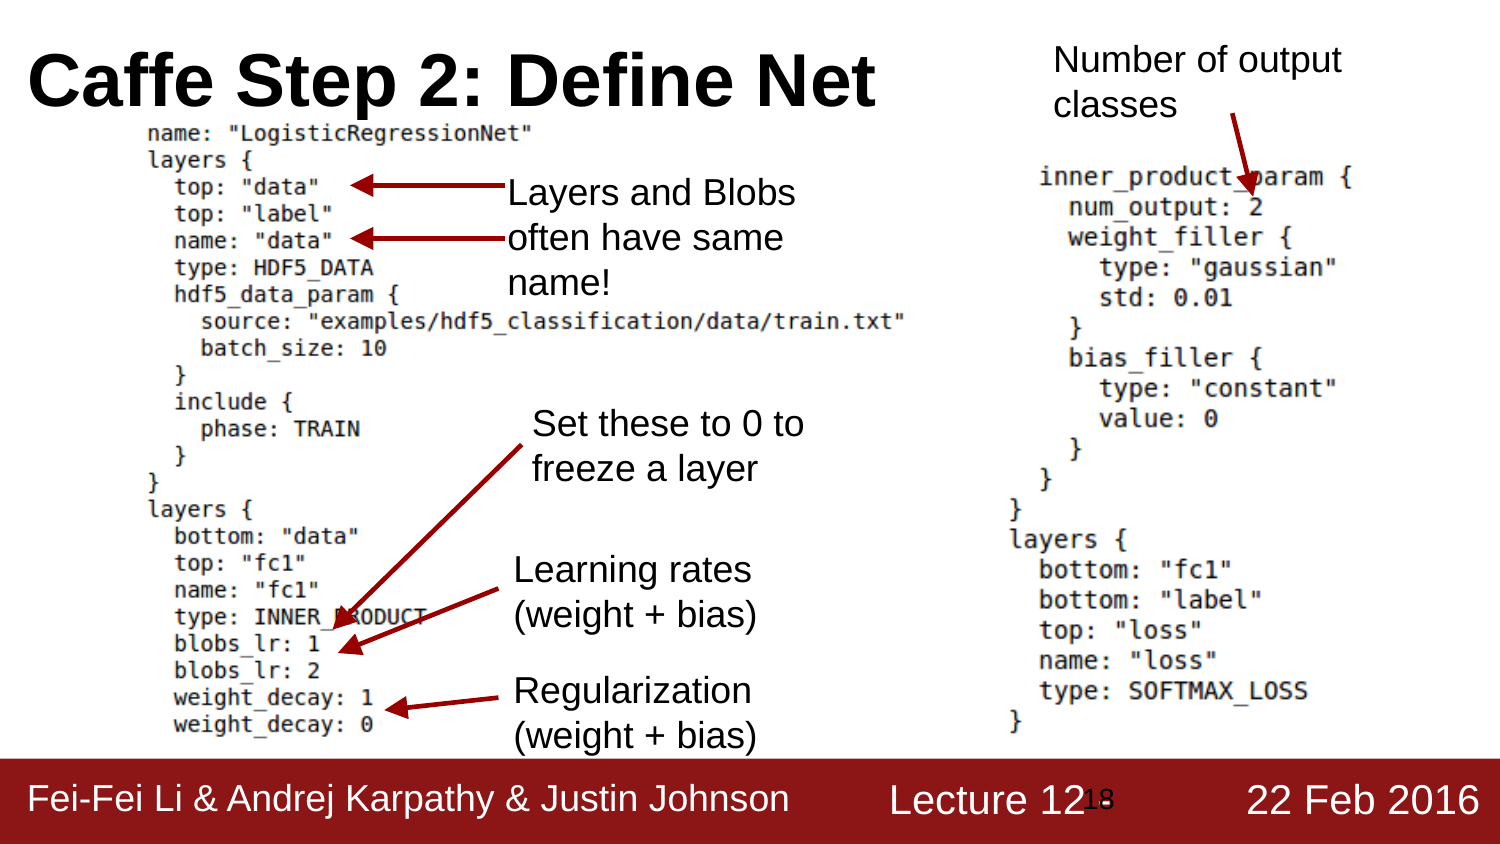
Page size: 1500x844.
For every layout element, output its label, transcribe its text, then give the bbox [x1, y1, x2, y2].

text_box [384, 697, 499, 711]
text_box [337, 638, 499, 654]
text_box Number of output classes [1038, 19, 1427, 114]
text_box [332, 444, 522, 630]
text_box Caffe Step 2: Define Net [12, 0, 1363, 137]
picture [996, 163, 1371, 737]
picture [137, 119, 920, 742]
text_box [1232, 112, 1254, 197]
slide_number ‹#› [1067, 765, 1206, 830]
